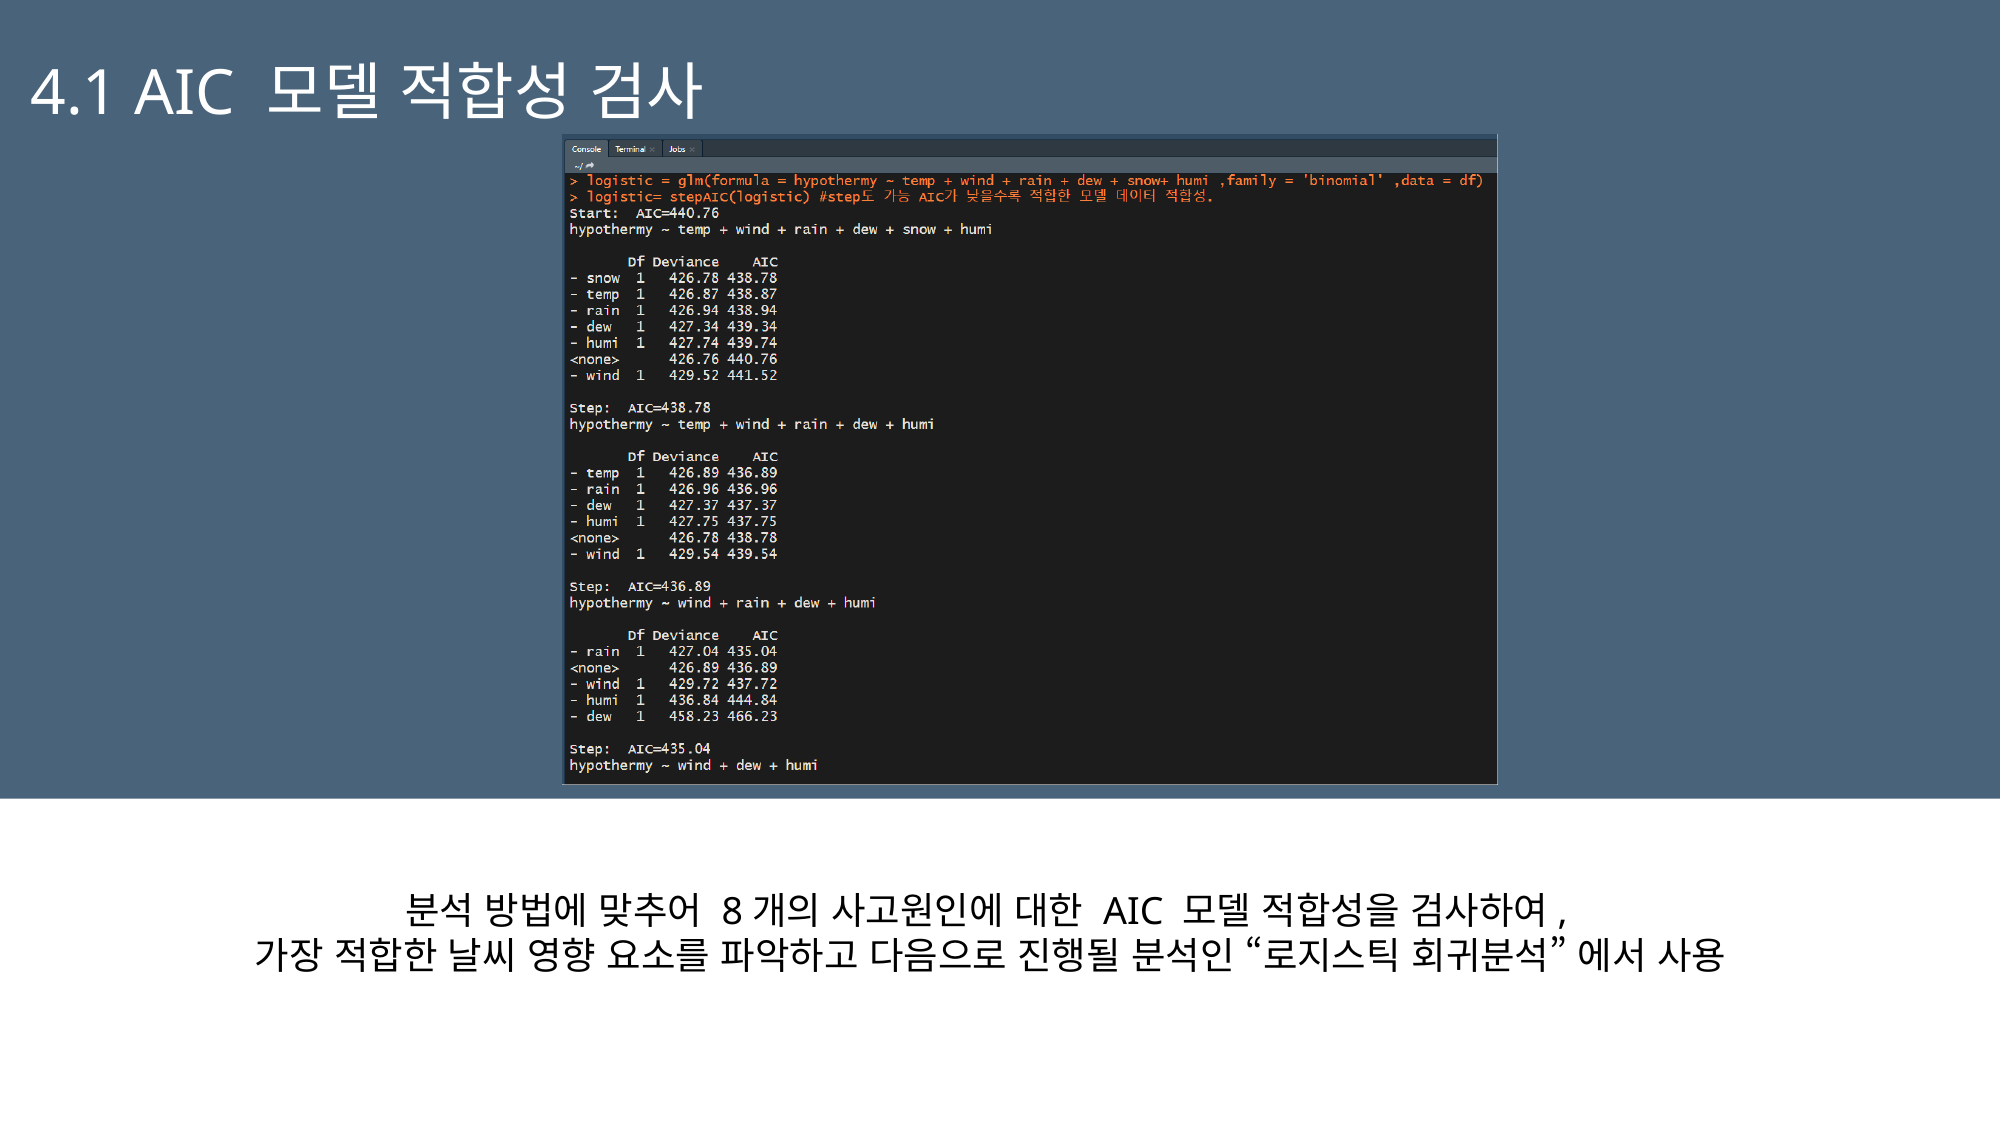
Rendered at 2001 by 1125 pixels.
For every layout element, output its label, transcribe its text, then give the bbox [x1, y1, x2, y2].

text_box 4.1 AIC 모델 적합성 검사 [15, 7, 819, 135]
picture [562, 133, 1498, 786]
text_box [0, 0, 2000, 801]
text_box 분석 방법에 맞추어 8개의 사고원인에 대한 AIC 모델 적합성을 검사하여, 가장 적합한 날씨 영향 요소를 파악하고 다음으로 진행될 분석인 “로지스틱 회귀분석” 에서 사용 [0, 879, 1973, 985]
